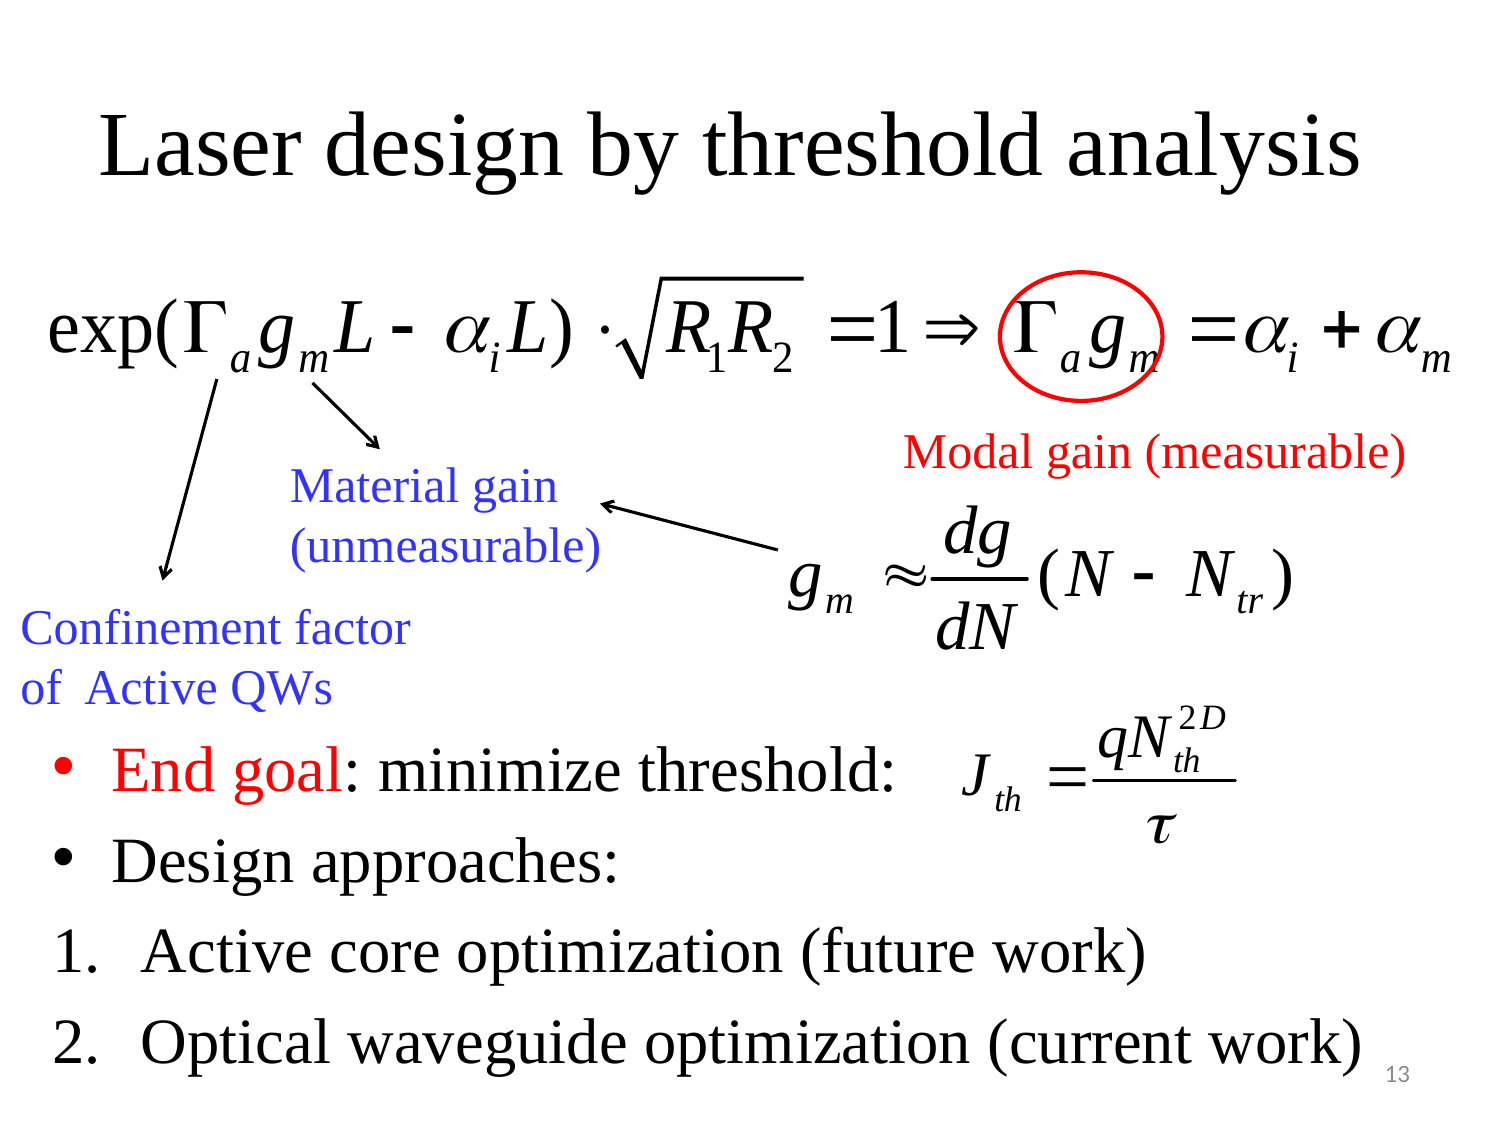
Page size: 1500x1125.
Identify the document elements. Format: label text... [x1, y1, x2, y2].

text_box Modal gain (measurable) [888, 411, 1463, 487]
title Laser design by threshold analysis [0, 45, 1463, 233]
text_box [599, 503, 779, 551]
picture [774, 487, 1309, 665]
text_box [162, 378, 217, 581]
text_box Material gain (unmeasurable) [274, 445, 650, 581]
text_box Confinement factor of Active QWs [5, 587, 463, 723]
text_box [312, 382, 381, 450]
slide_number 13 [1074, 1042, 1425, 1103]
picture [949, 687, 1249, 858]
picture [37, 262, 1469, 399]
list End goal: minimize threshold: Design approaches: Active core optimization (future work) Optical waveguide optimization (current work) [37, 719, 1388, 1088]
